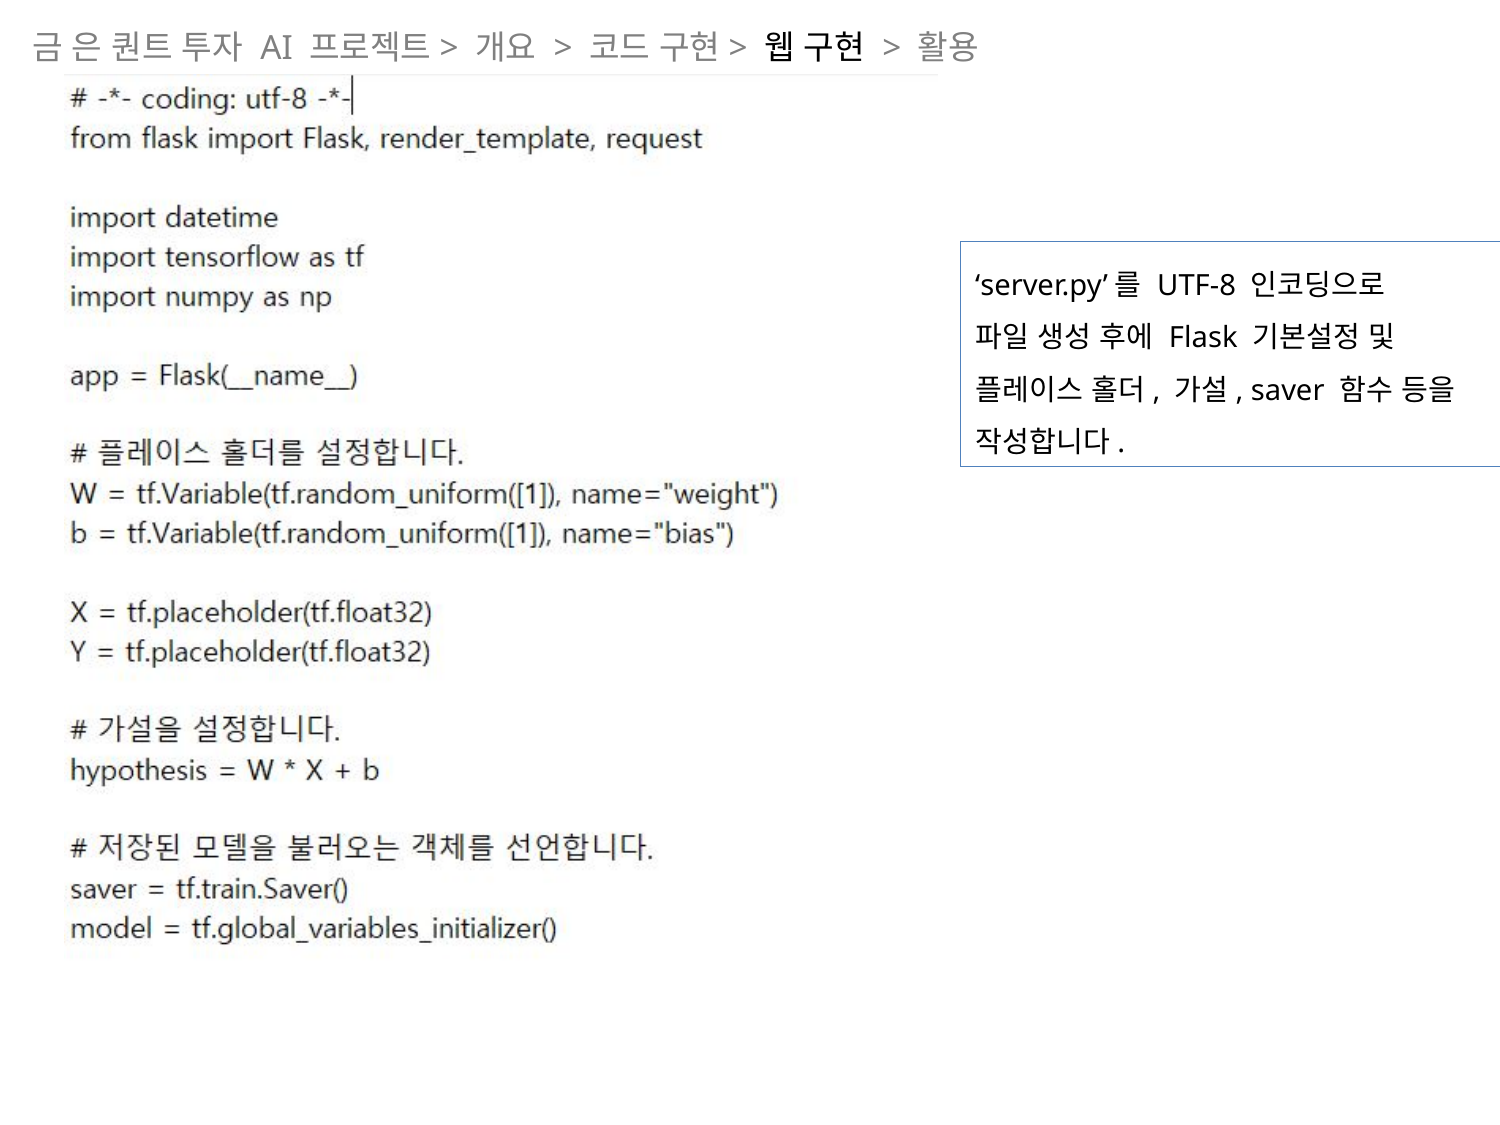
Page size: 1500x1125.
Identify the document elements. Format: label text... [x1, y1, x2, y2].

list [64, 74, 938, 973]
text_box 금 은 퀀트 투자 AI 프로젝트> 개요 > 코드 구현> 웹 구현 > 활용 [17, 19, 1291, 74]
text_box ‘server.py’를 UTF-8 인코딩으로 파일 생성 후에 Flask 기본설정 및 플레이스 홀더, 가설, saver 함수 등을 작성합니다. [960, 241, 1500, 467]
